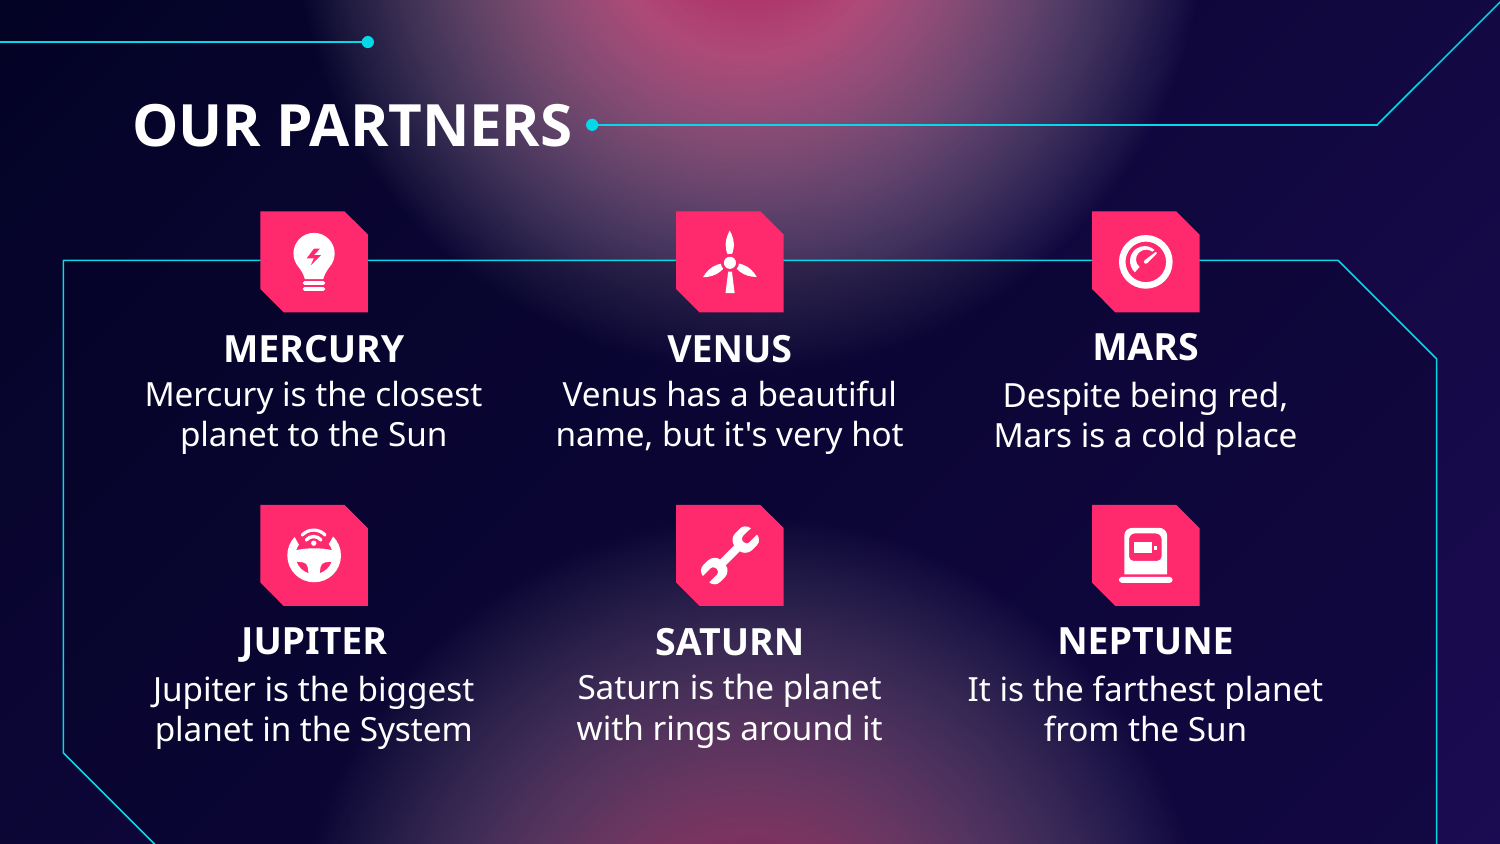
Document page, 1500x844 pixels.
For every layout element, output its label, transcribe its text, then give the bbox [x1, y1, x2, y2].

subtitle VENUS [534, 309, 926, 358]
text_box [1092, 504, 1200, 606]
text_box [260, 504, 368, 606]
text_box [700, 526, 760, 585]
title OUR PARTNERS [117, 72, 1383, 174]
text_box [702, 230, 757, 294]
subtitle It is the farthest planet from the Sun [950, 652, 1342, 764]
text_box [287, 528, 342, 583]
text_box [63, 260, 1437, 844]
text_box [676, 504, 784, 606]
text_box [1092, 211, 1200, 313]
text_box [293, 232, 335, 292]
subtitle Saturn is the planet with rings around it [534, 651, 926, 763]
subtitle Despite being red, Mars is a cold place [950, 359, 1342, 471]
subtitle Venus has a beautiful name, but it's very hot [534, 358, 926, 470]
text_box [1118, 234, 1173, 289]
subtitle Mercury is the closest planet to the Sun [118, 358, 510, 470]
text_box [591, 0, 1500, 126]
text_box [260, 211, 368, 313]
text_box [676, 211, 784, 313]
subtitle NEPTUNE [949, 601, 1342, 677]
subtitle MARS [949, 307, 1342, 384]
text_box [1118, 527, 1173, 584]
subtitle MERCURY [118, 309, 510, 358]
subtitle SATURN [534, 602, 926, 651]
subtitle JUPITER [118, 601, 510, 652]
subtitle Jupiter is the biggest planet in the System [118, 652, 510, 764]
